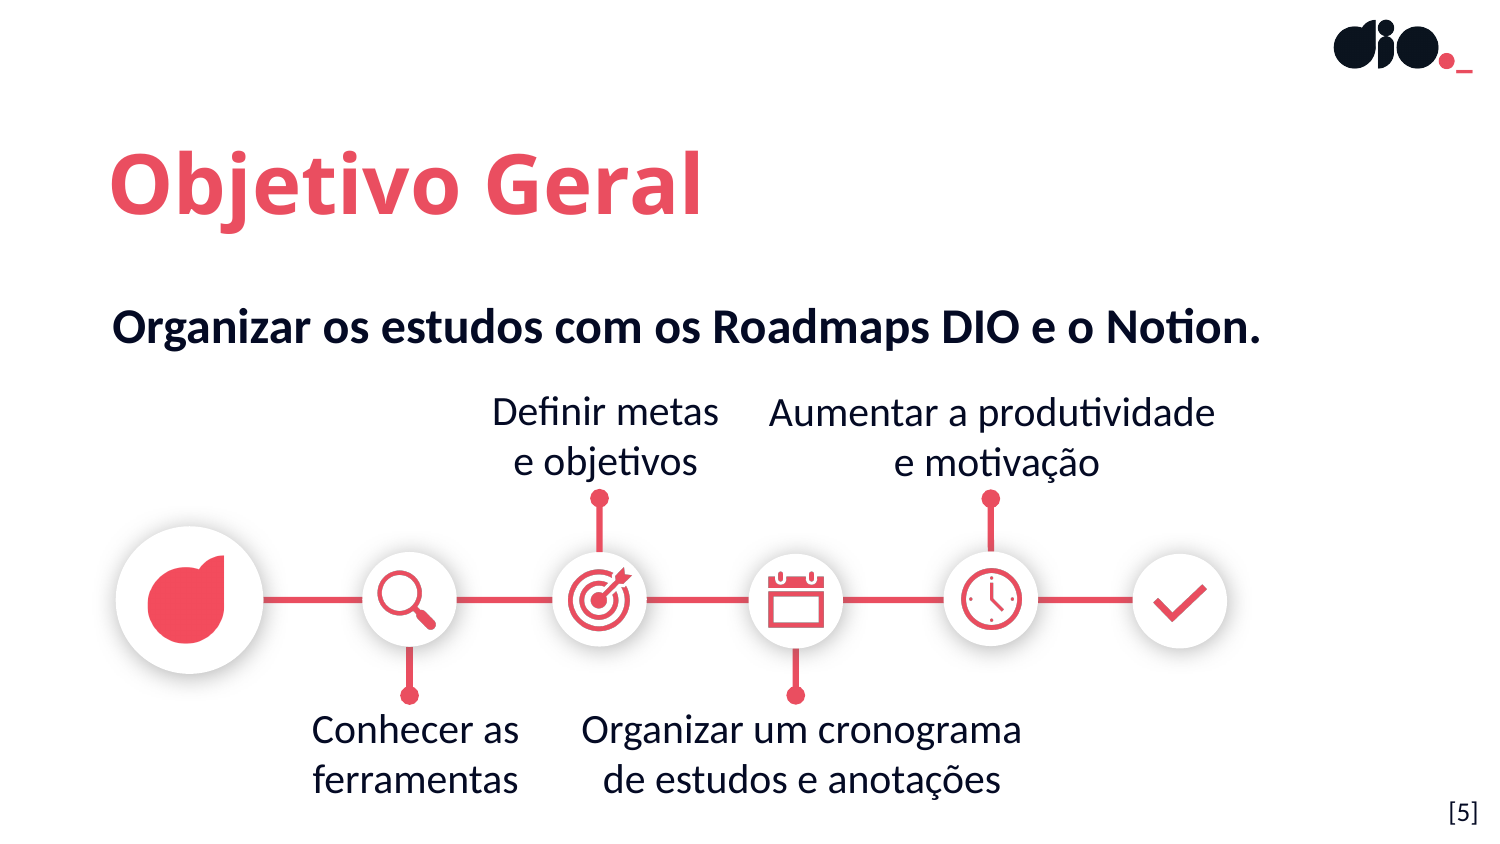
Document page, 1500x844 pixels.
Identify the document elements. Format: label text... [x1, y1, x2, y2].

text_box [115, 376, 1259, 815]
text_box Objetivo Geral [92, 104, 1408, 243]
text_box Organizar os estudos com os Roadmaps DIO e o Notion. [85, 285, 1430, 361]
picture [1333, 19, 1473, 74]
slide_number [5] [1403, 779, 1494, 844]
